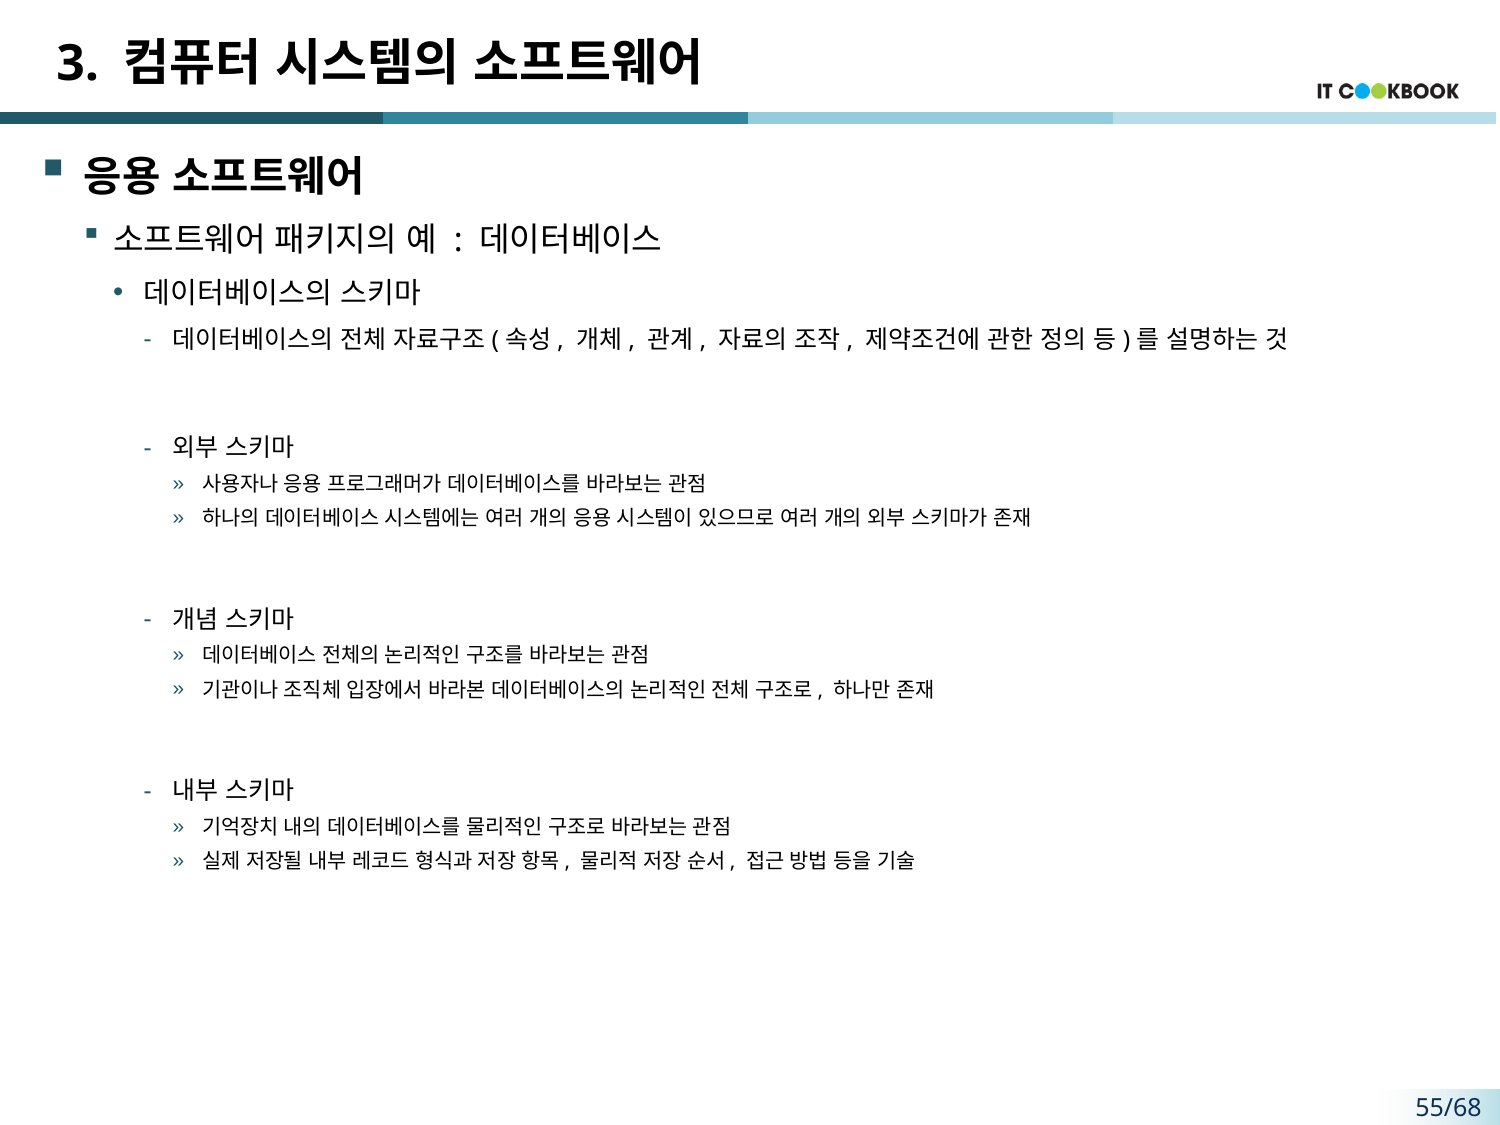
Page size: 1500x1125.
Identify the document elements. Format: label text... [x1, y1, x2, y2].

picture [1365, 83, 1459, 99]
picture [1317, 83, 1360, 99]
list 응용 소프트웨어 소프트웨어 패키지의 예 : 데이터베이스 데이터베이스의 스키마 데이터베이스의 전체 자료구조(속성, 개체, 관계, 자료의 조작, 제약조건에 관한 정의 등)를 설명하는 것 외부 스키마 사용자나 응용 프로그래머가 데이터베이스를 바라보는 관점 하나의 데이터베이스 시스템에는 여러 개의 응용 시스템이 있으므로 여러 개의 외부 스키마가 존재 개념 스키마 데이터베이스 전체의 논리적인 구조를 바라보는 관점 기관이나 조직체 입장에서 바라본 데이터베이스의 논리적인 전체 구조로, 하나만 존재 내부 스키마 기억장치 내의 데이터베이스를 물리적인 구조로 바라보는 관점 실제 저장될 내부 레코드 형식과 저장 항목, 물리적 저장 순서, 접근 방법 등을 기술 [10, 131, 1481, 1096]
title 3. 컴퓨터 시스템의 소프트웨어 [41, 15, 1282, 106]
